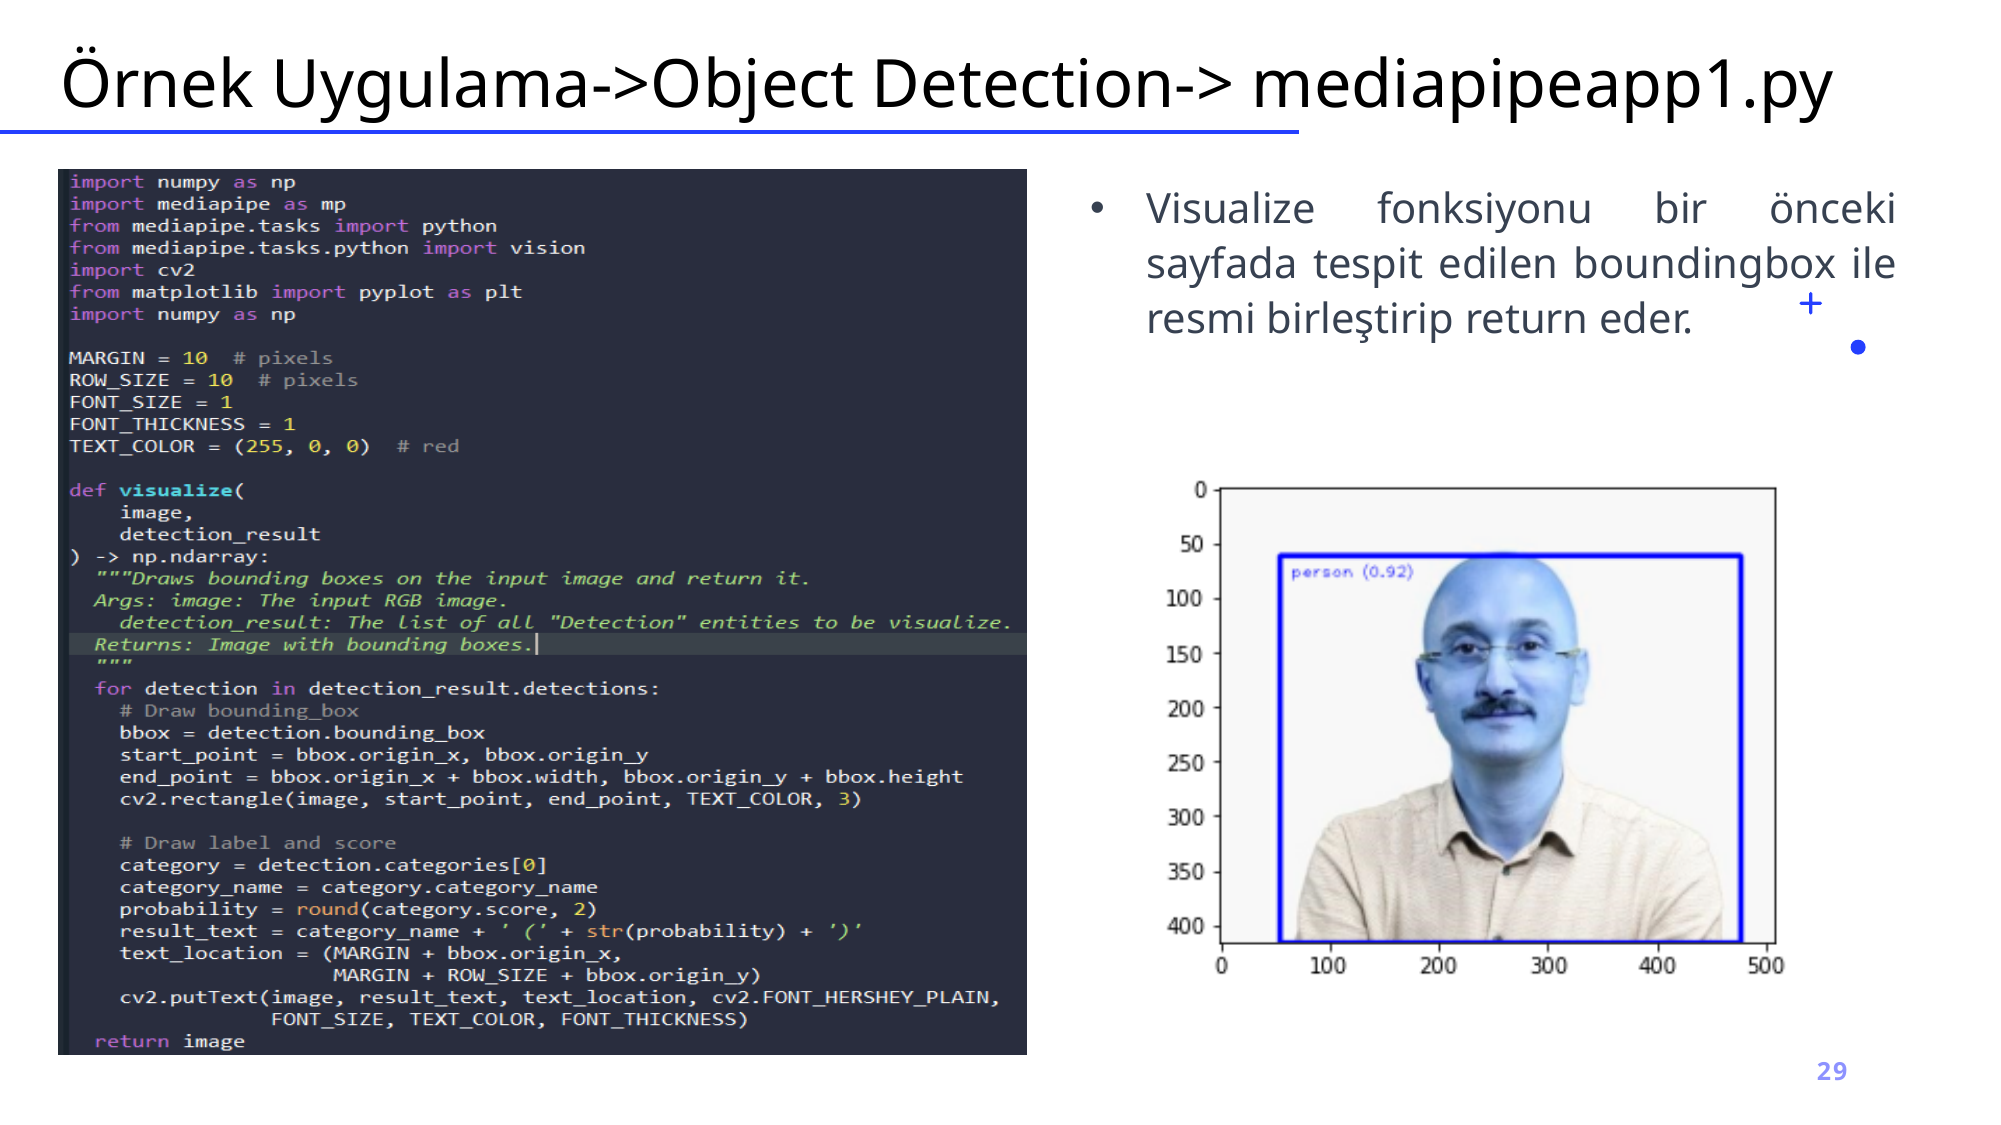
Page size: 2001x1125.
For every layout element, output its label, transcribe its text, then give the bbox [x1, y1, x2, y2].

picture [58, 169, 1027, 1055]
picture [1151, 467, 1800, 993]
text_box Visualize fonksiyonu bir önceki sayfada tespit edilen boundingbox ile resmi birleştirip return eder. [1075, 169, 1913, 1031]
slide_number 29 [1412, 1042, 1863, 1103]
title Örnek Uygulama->Object Detection-> mediapipeapp1.py [45, 35, 1902, 130]
